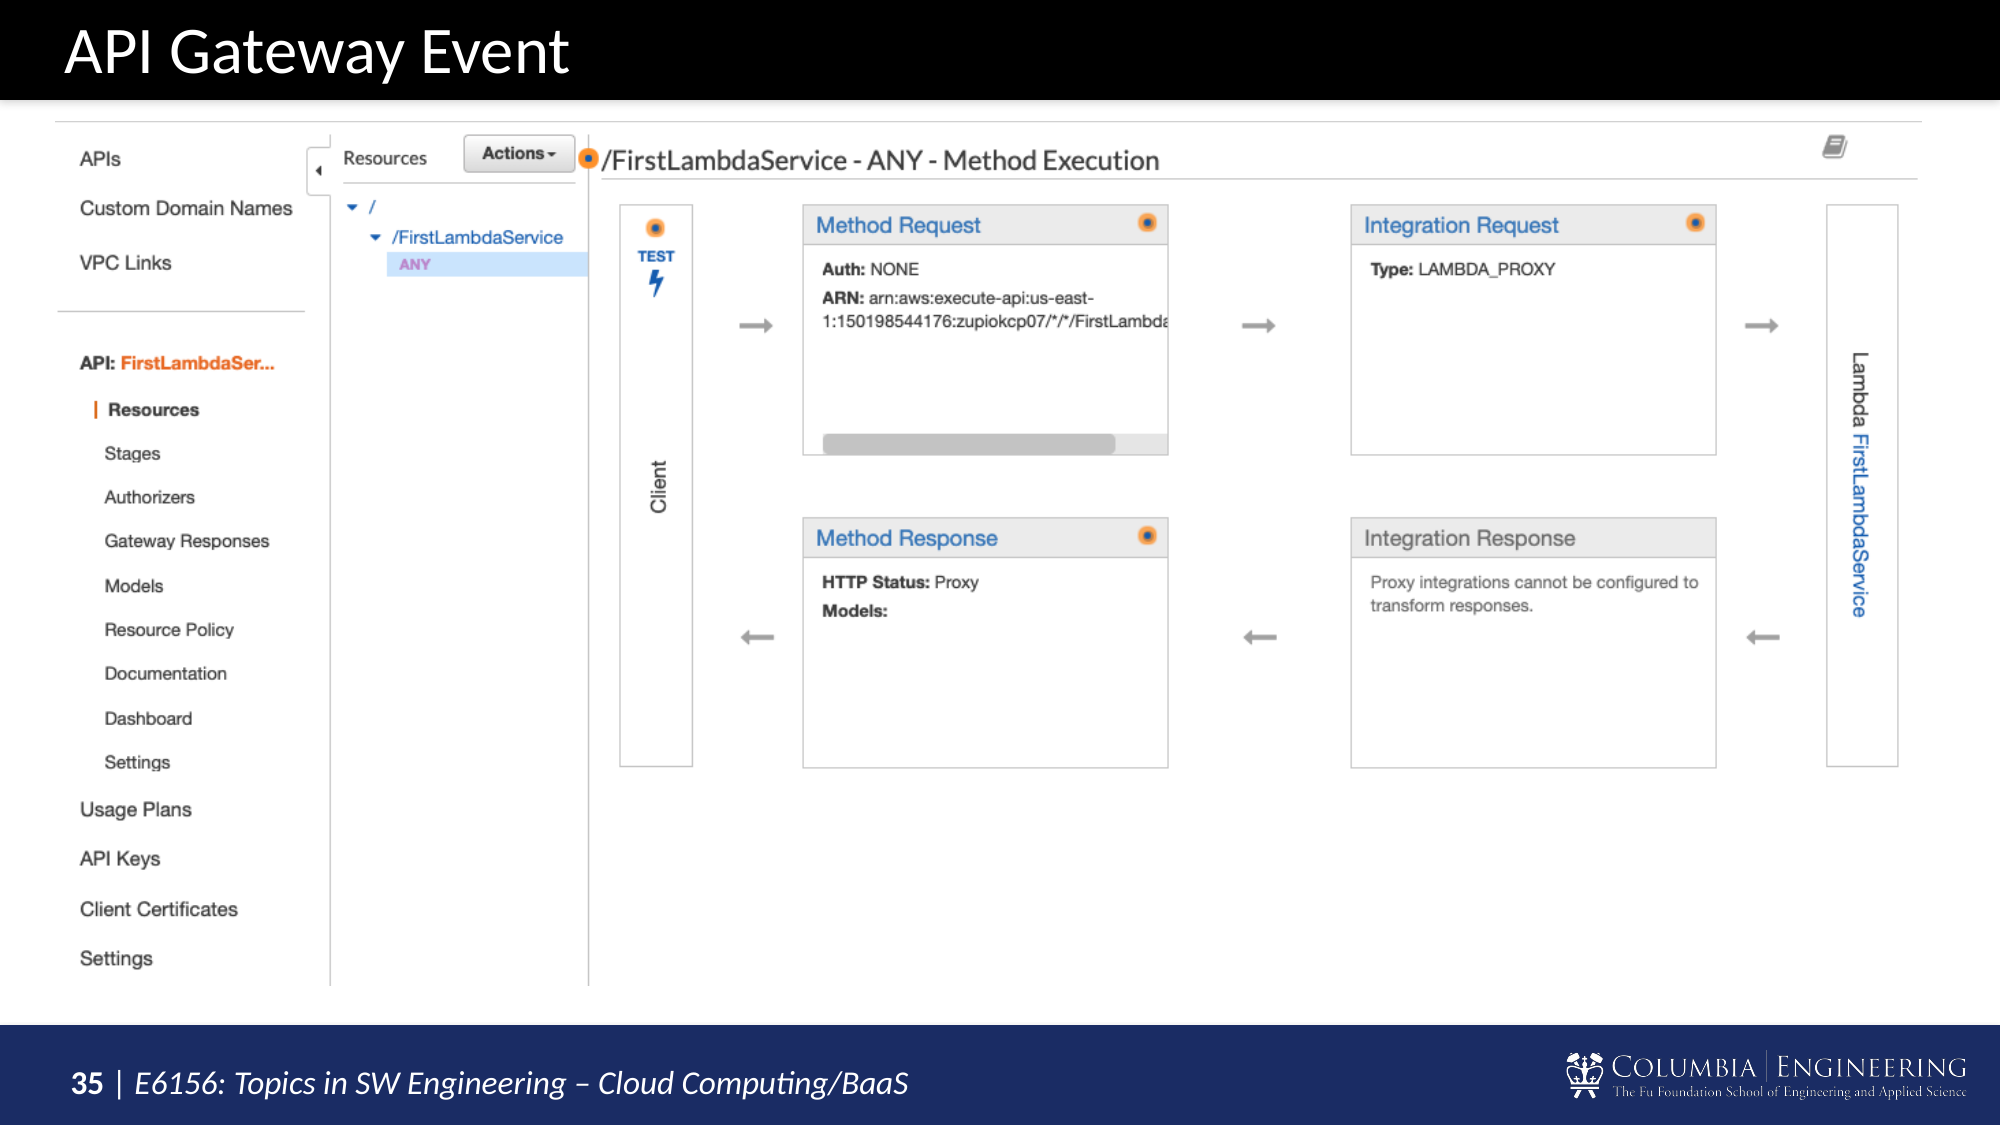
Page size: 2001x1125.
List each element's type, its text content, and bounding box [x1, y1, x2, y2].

text_box [0, 1025, 2000, 1125]
text_box [0, 0, 2000, 100]
picture [55, 121, 1922, 987]
picture [1566, 1050, 1967, 1100]
text_box API Gateway Event [49, 0, 1540, 95]
text_box 35 | E6156: Topics in SW Engineering – Cloud Computing/BaaS [55, 1027, 1540, 1109]
